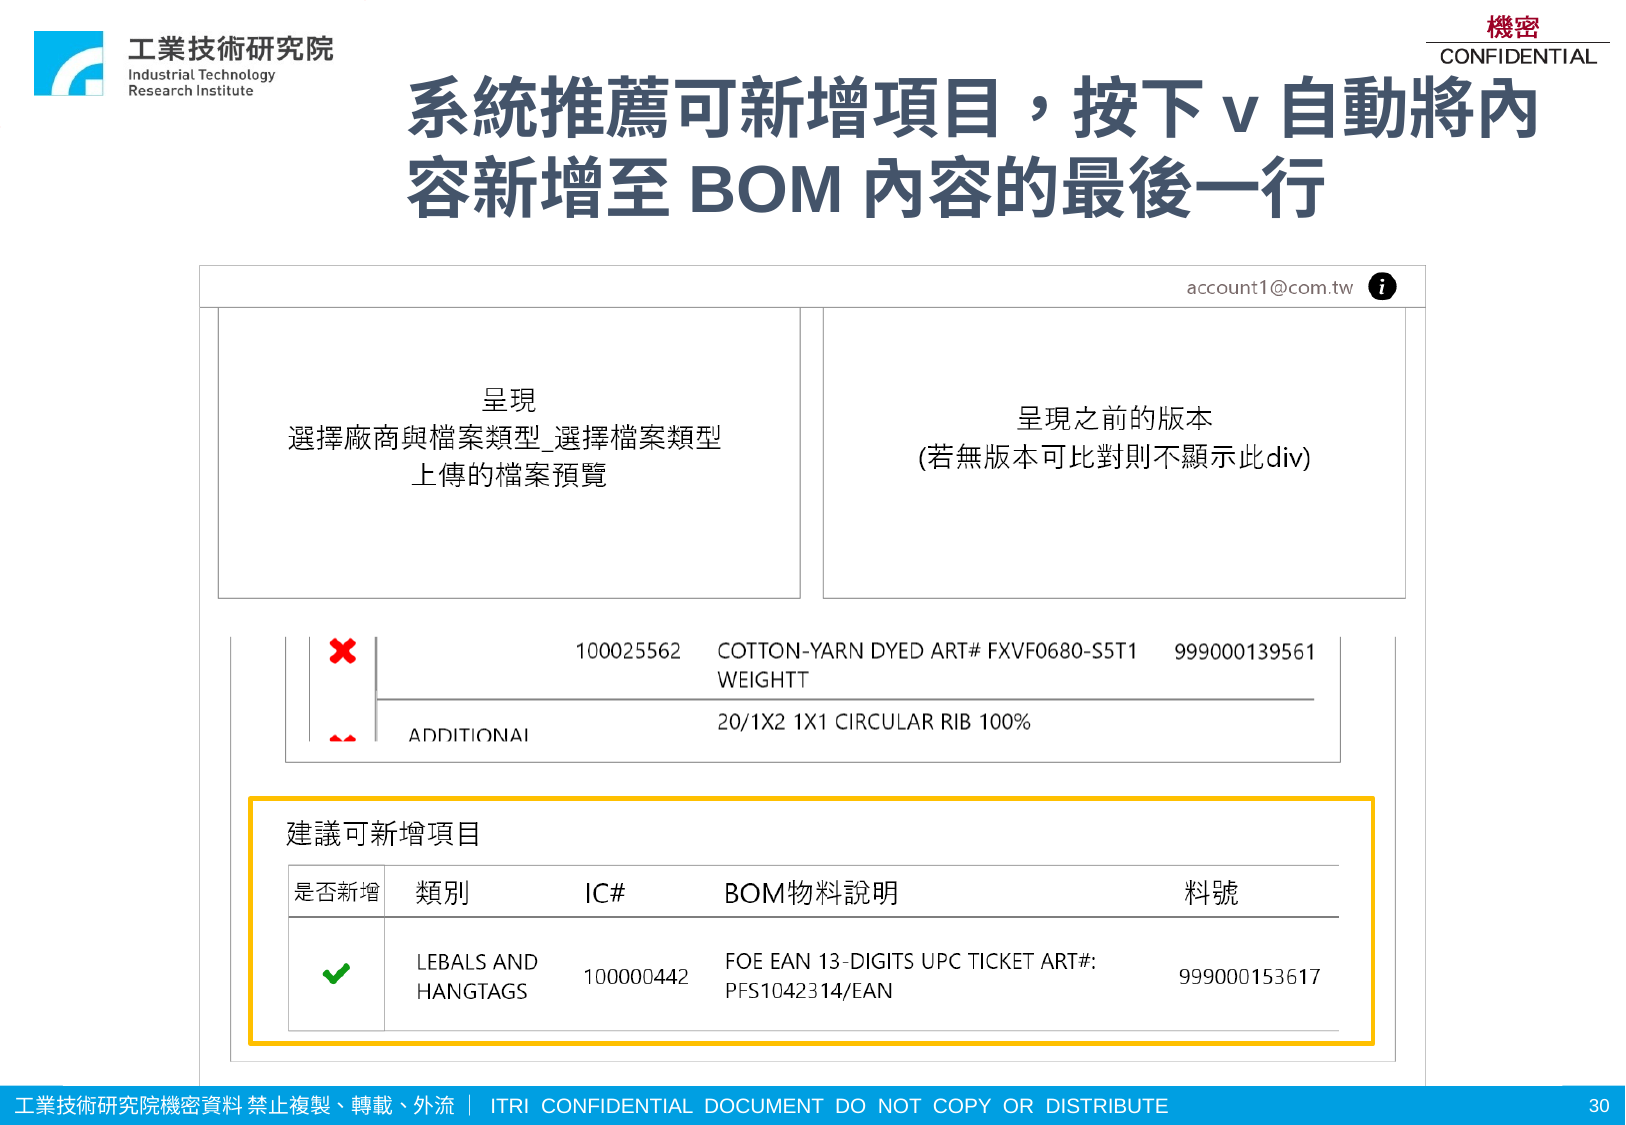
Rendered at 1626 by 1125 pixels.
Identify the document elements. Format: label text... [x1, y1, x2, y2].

picture [34, 31, 334, 96]
slide_number 30 [1523, 1085, 1625, 1125]
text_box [62, 258, 1563, 1087]
title 系統推薦可新增項目，按下v自動將內容新增至BOM內容的最後一行 [390, 48, 1563, 243]
picture [1426, 13, 1610, 67]
